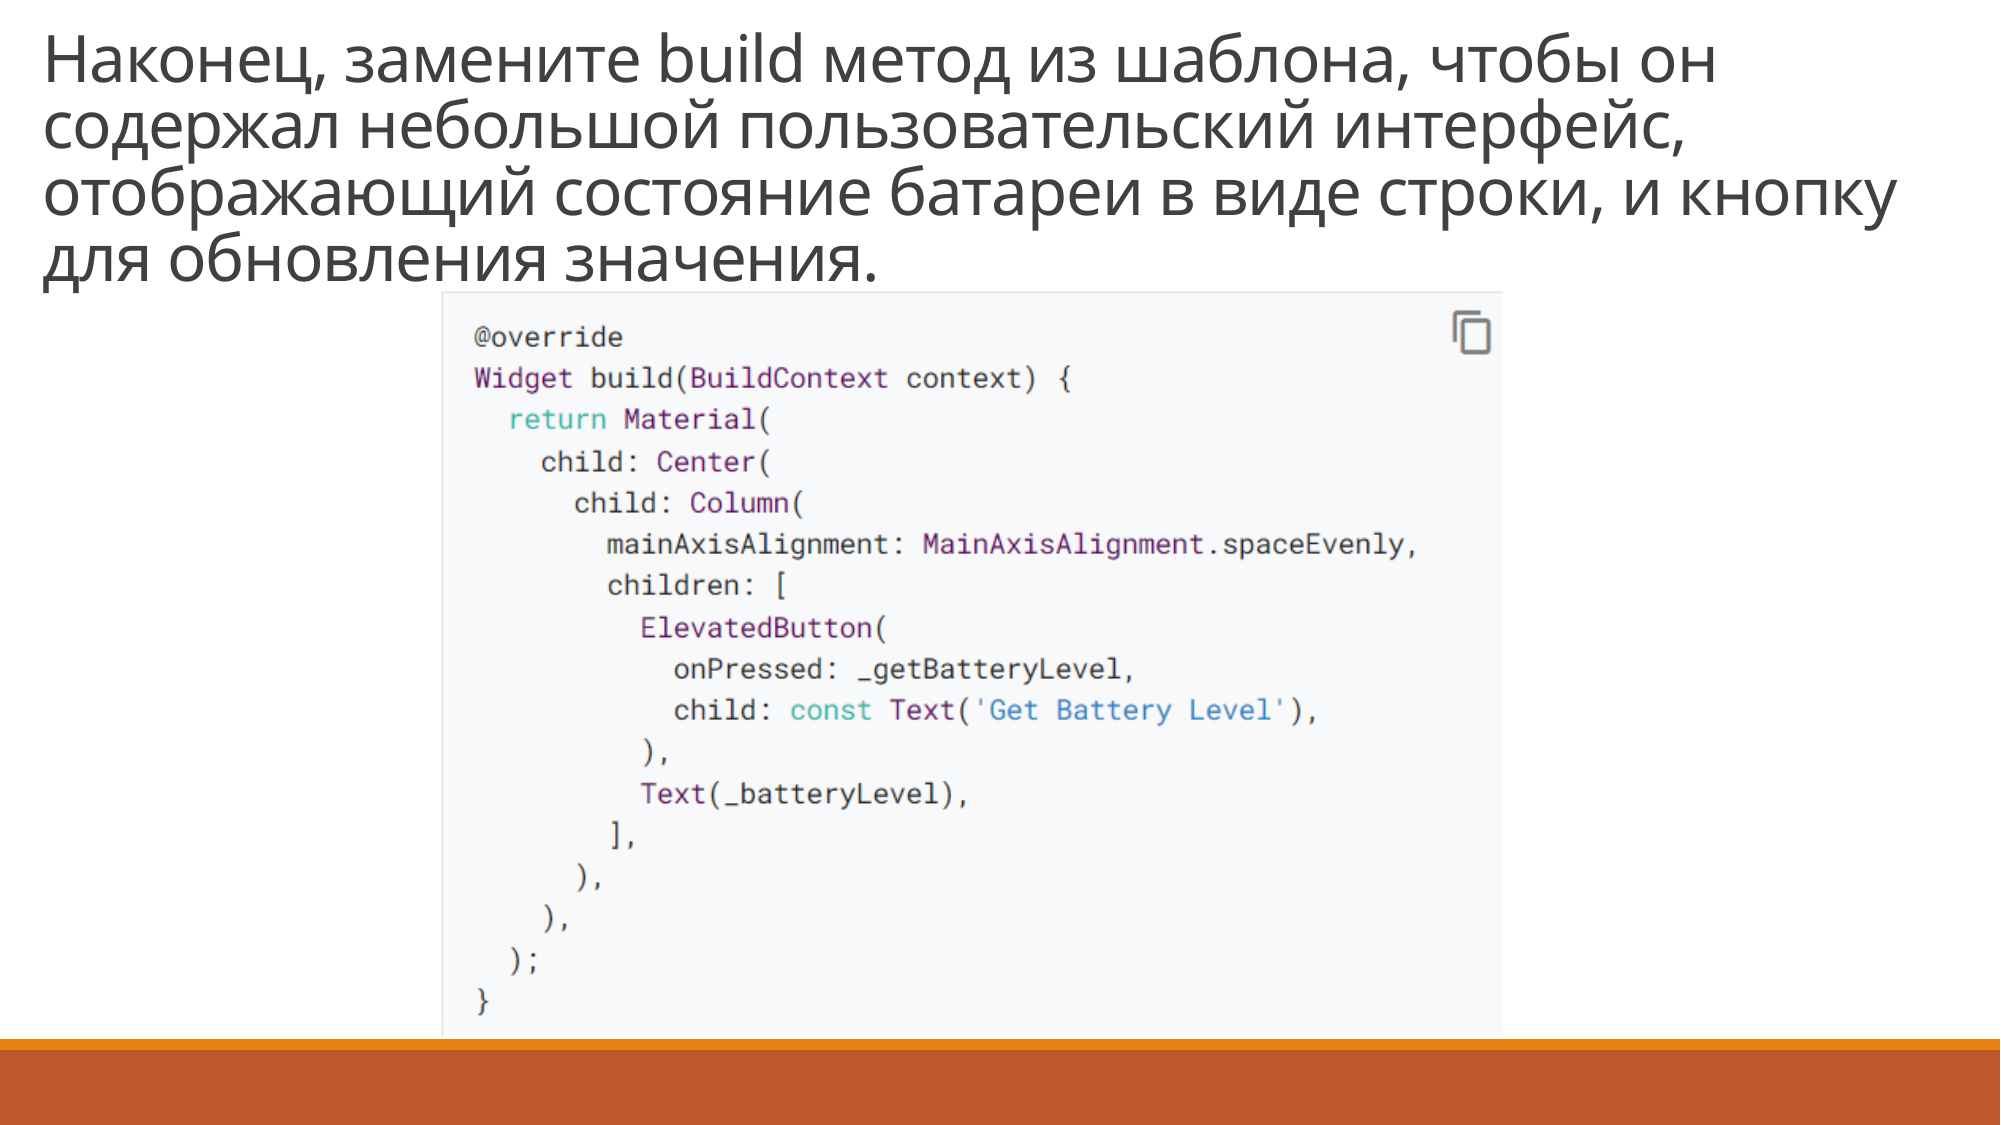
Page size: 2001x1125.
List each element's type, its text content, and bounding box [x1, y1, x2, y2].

title Наконец, замените build метод из шаблона, чтобы он содержал небольшой пользовательский интерфейс, отображающий состояние батареи в виде строки, и кнопку для обновления значения. [27, 19, 2000, 303]
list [436, 289, 1503, 1037]
